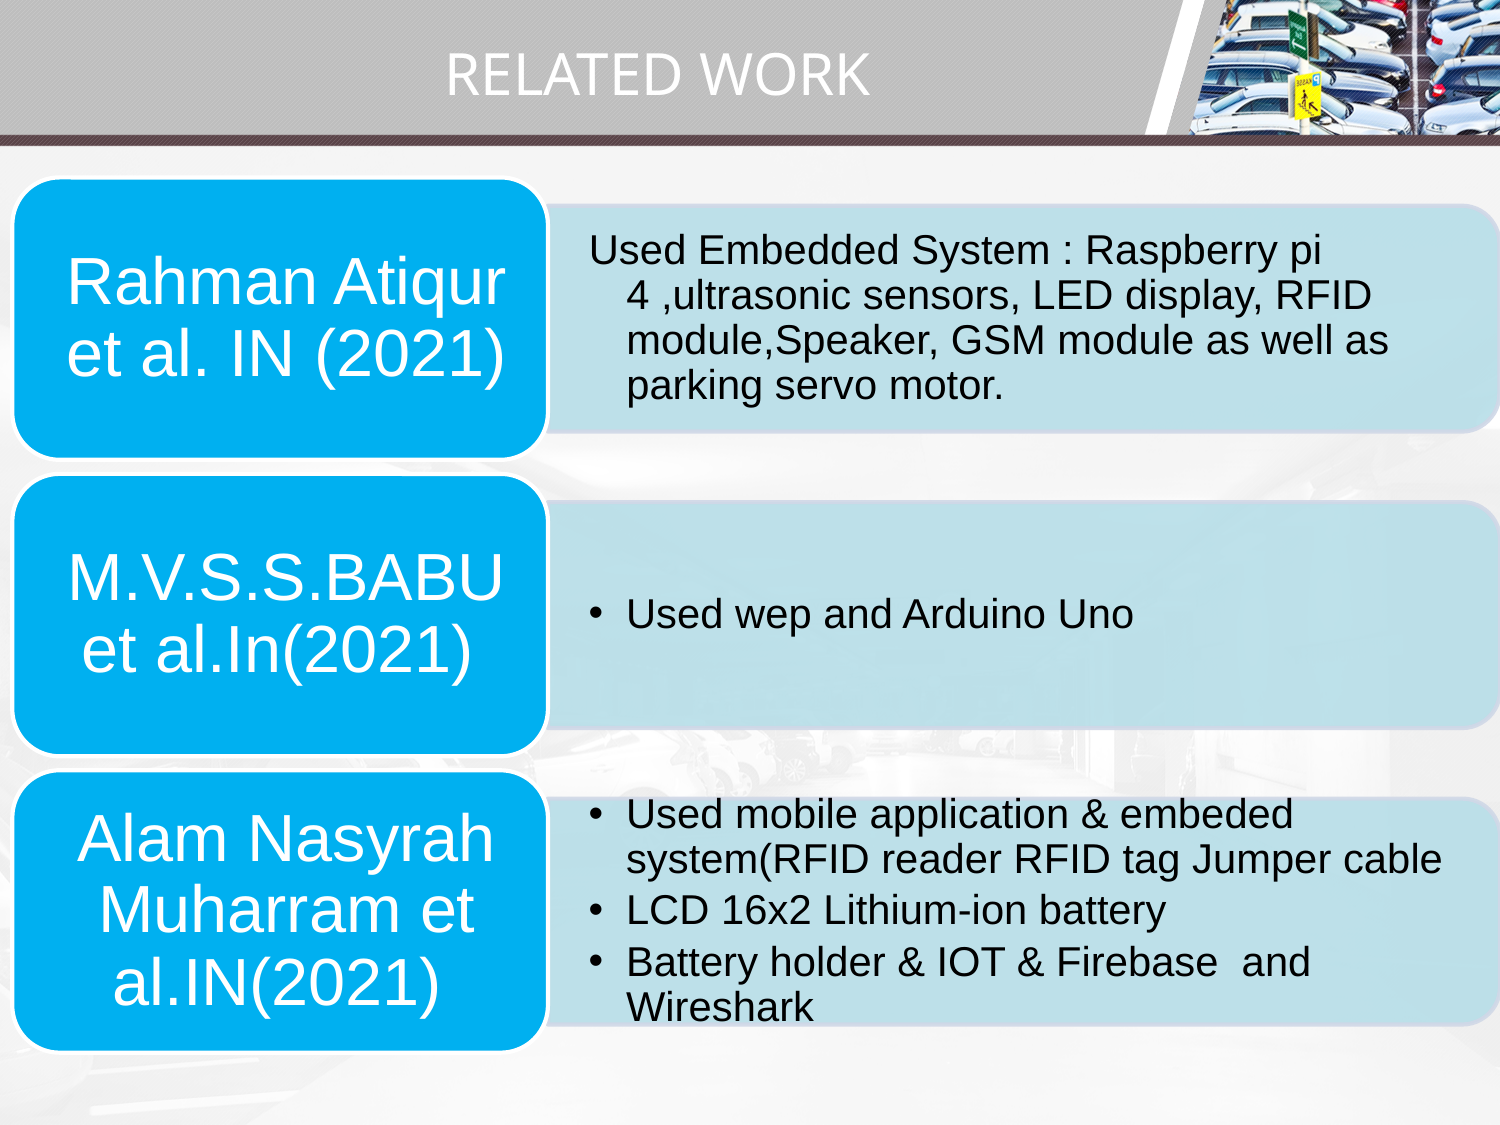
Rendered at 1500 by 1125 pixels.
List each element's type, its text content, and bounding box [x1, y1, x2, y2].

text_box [12, 176, 1500, 1054]
title RELATED WORK [29, 6, 1287, 138]
picture [0, 0, 1500, 1125]
